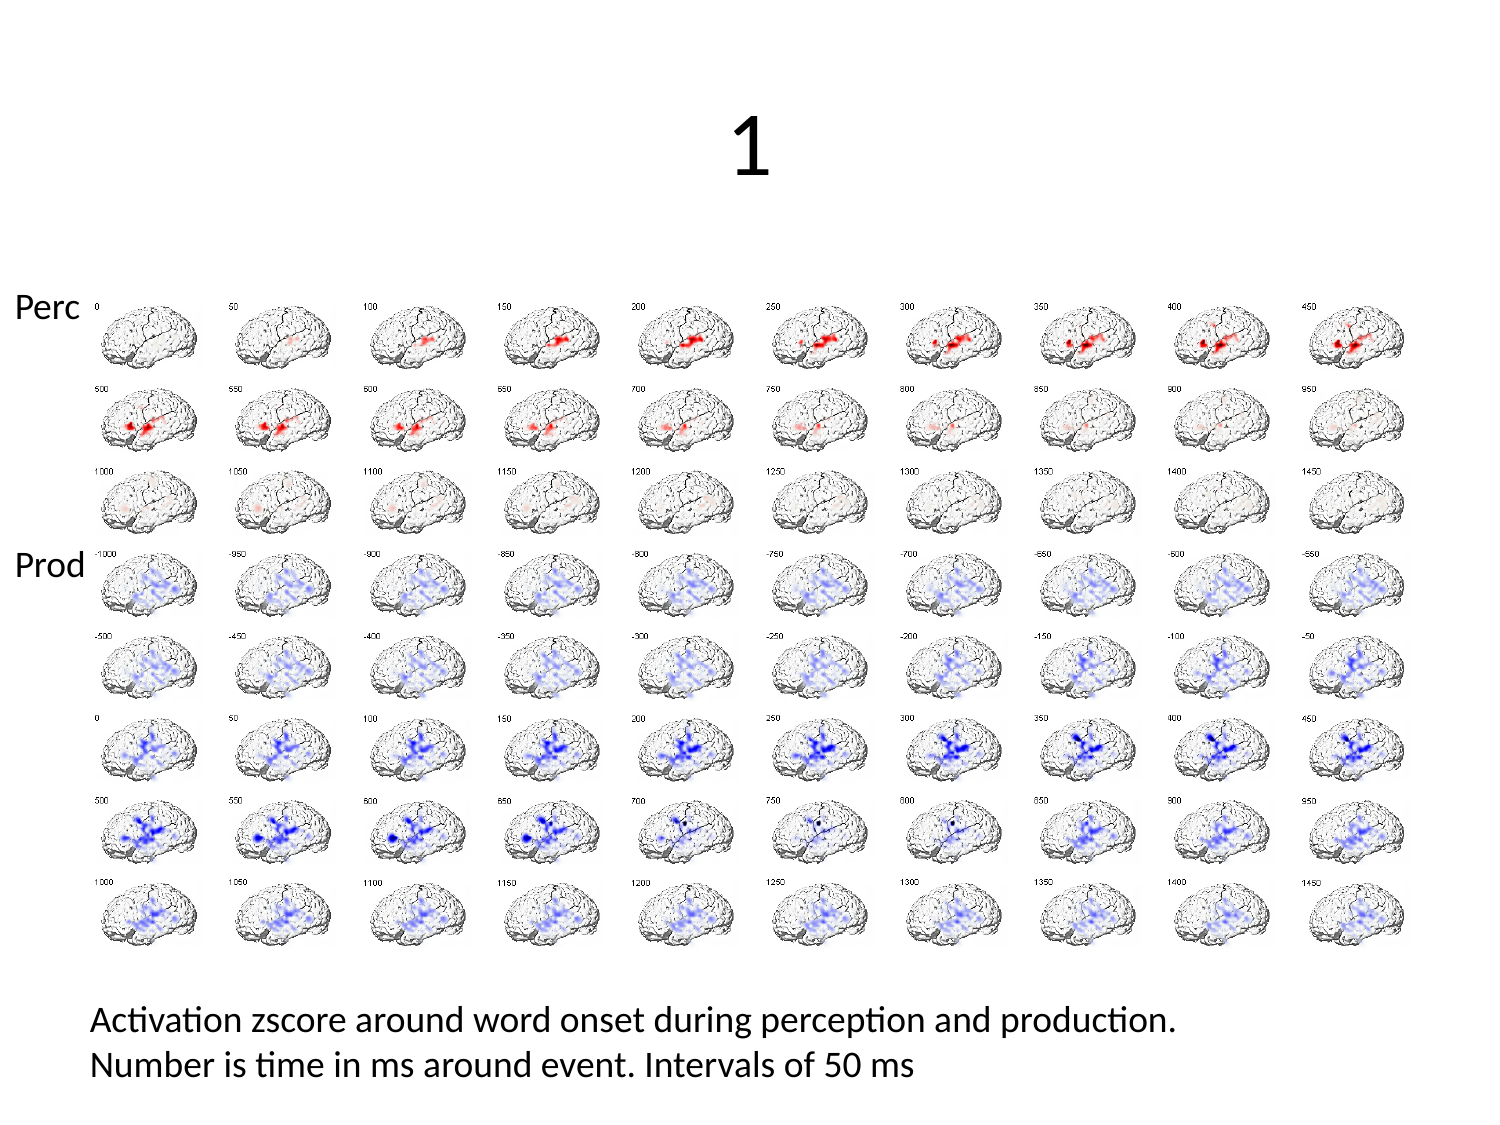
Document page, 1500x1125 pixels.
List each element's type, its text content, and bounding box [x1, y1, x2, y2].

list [74, 292, 1426, 975]
text_box Perc [0, 274, 100, 335]
text_box Prod [0, 532, 69, 592]
title 1 [75, 45, 1425, 233]
text_box Activation zscore around word onset during perception and production. Number is time in ms around event. Intervals of 50 ms [74, 987, 1200, 1093]
